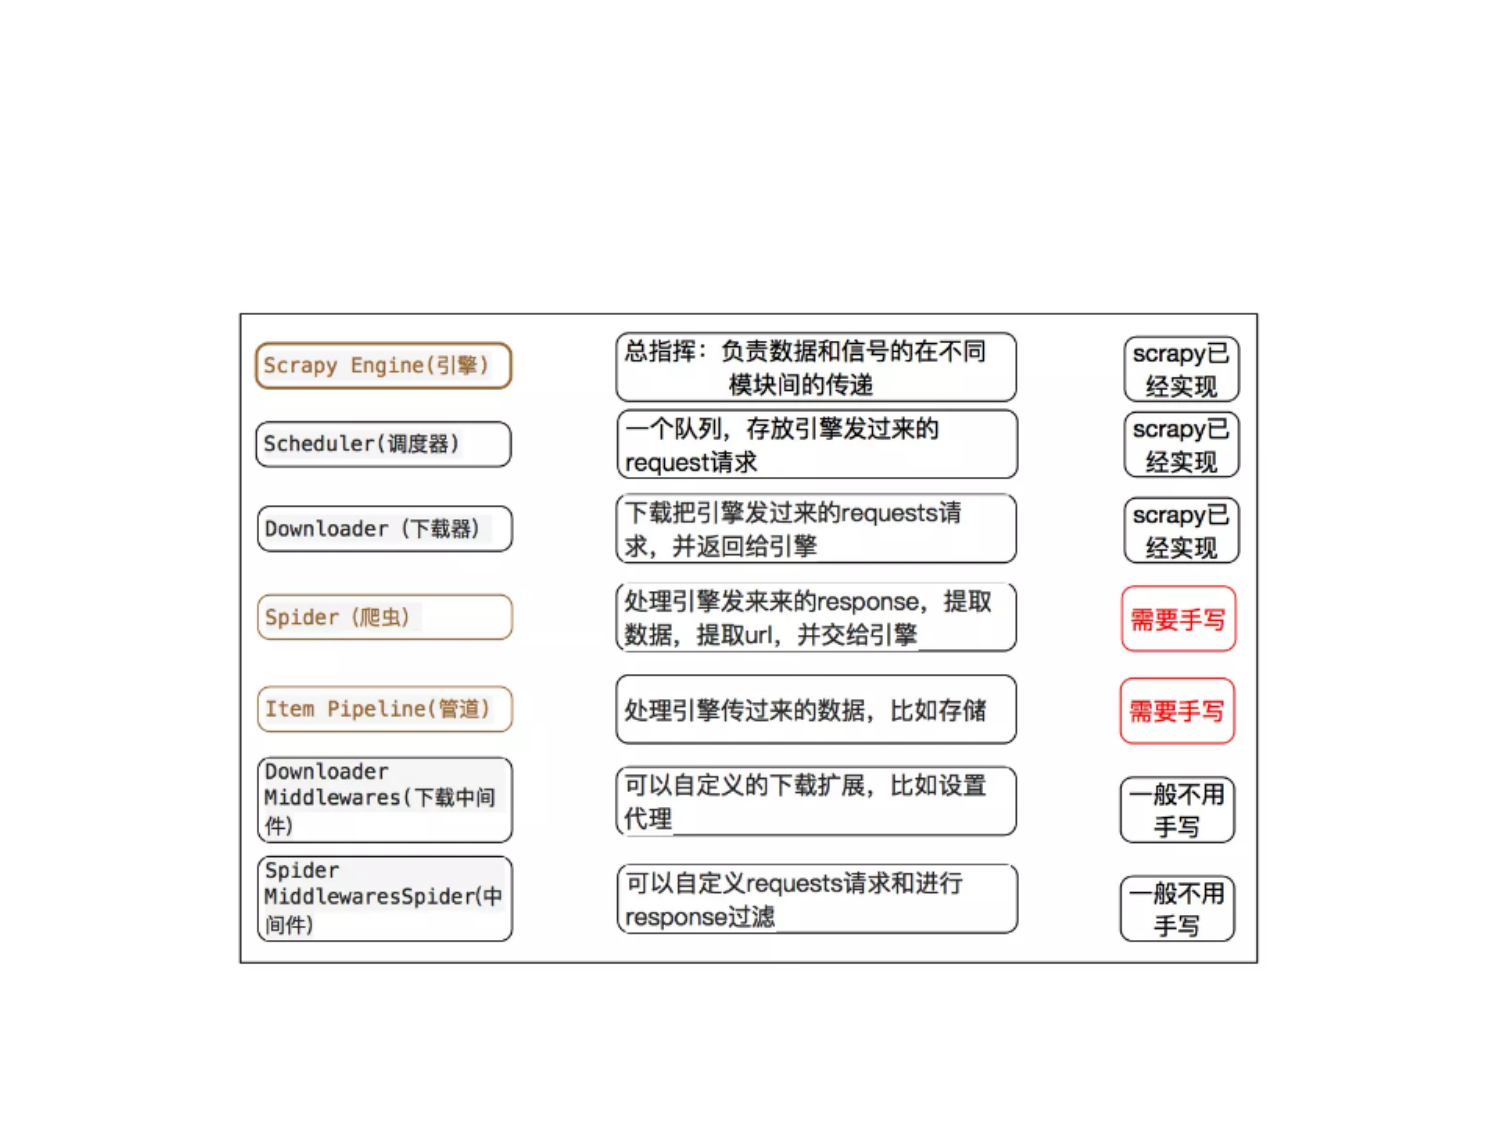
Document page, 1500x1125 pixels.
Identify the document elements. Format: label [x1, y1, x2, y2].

list [234, 292, 1266, 975]
